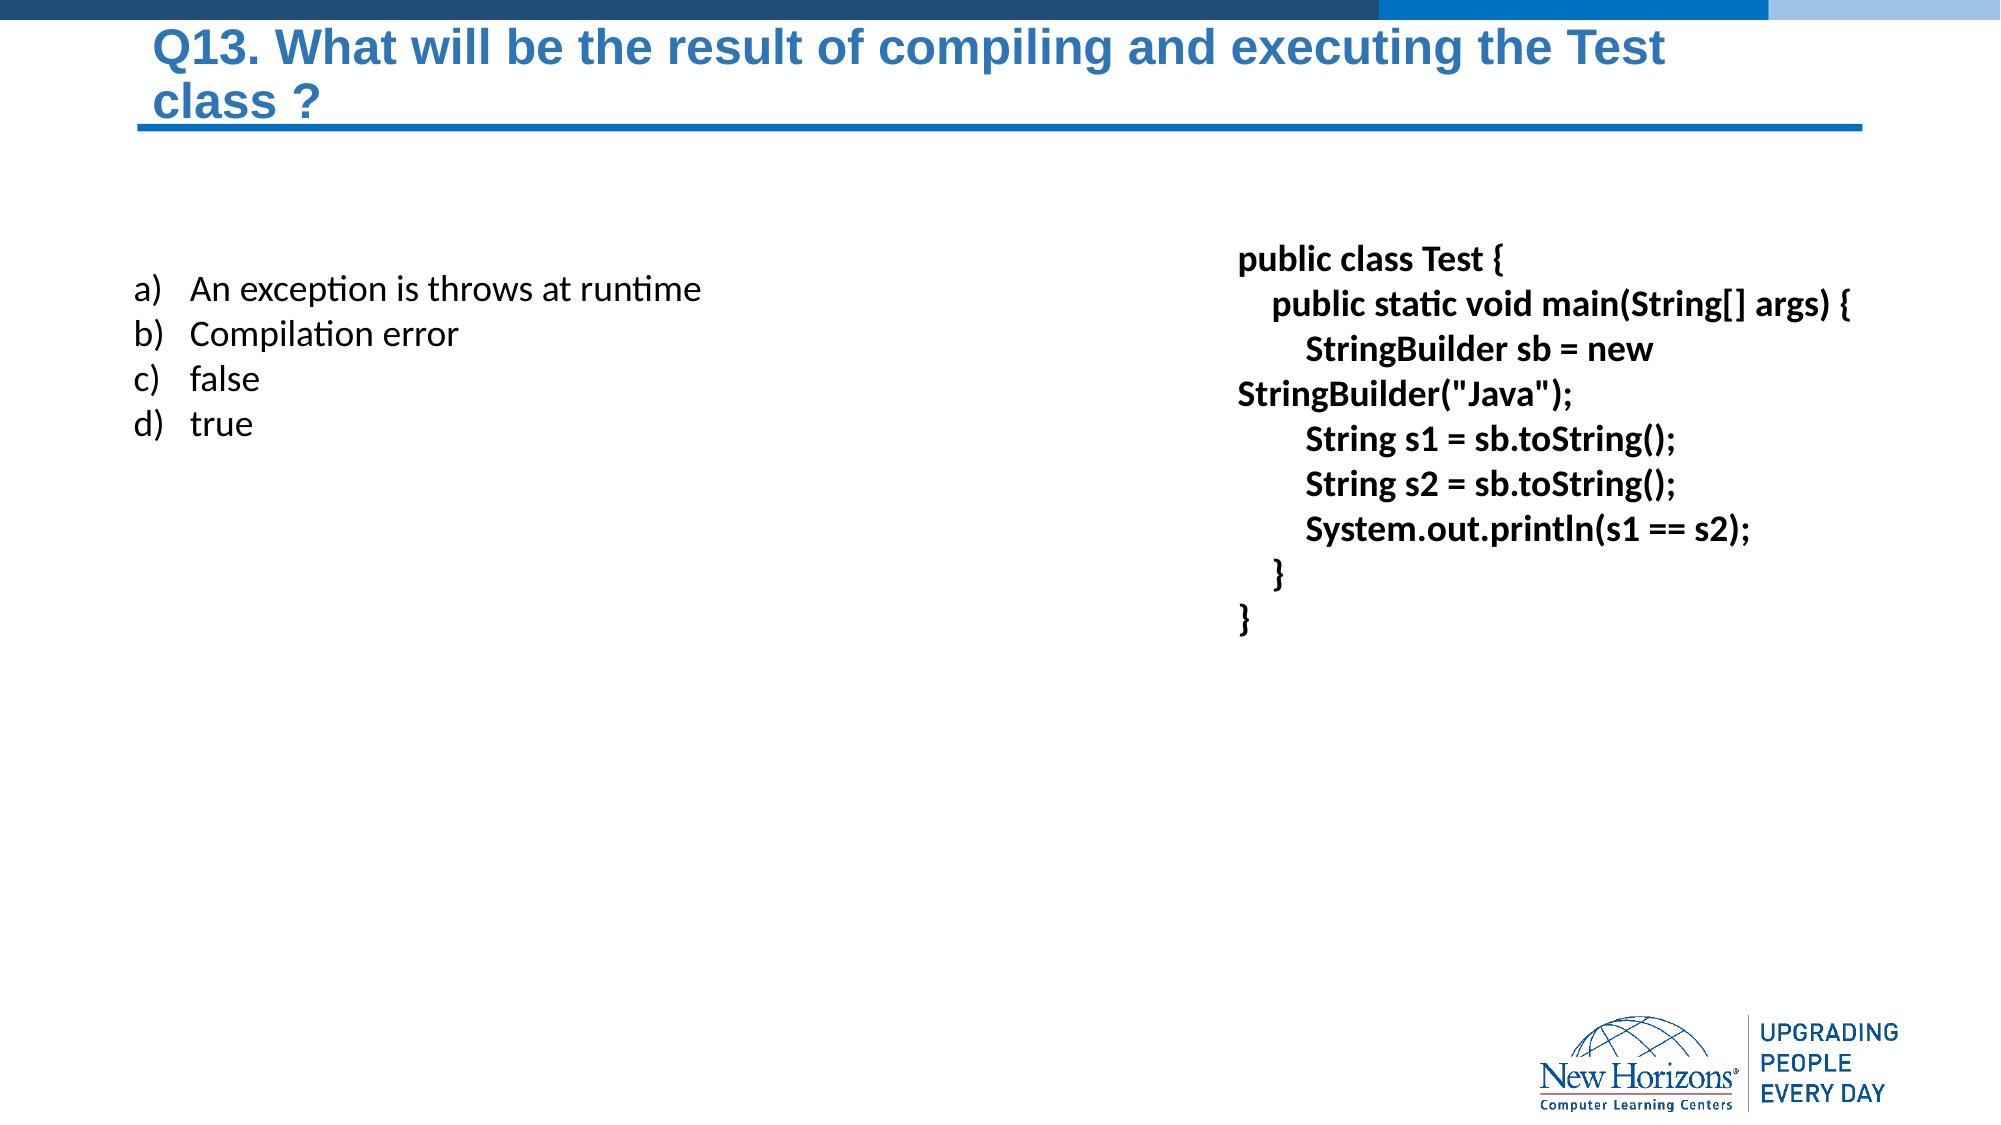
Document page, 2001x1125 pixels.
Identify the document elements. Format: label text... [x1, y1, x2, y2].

text_box public class Test { public static void main(String[] args) { StringBuilder sb = new StringBuilder("Java"); String s1 = sb.toString(); String s2 = sb.toString(); System.out.println(s1 == s2); } } [1222, 227, 1909, 782]
title Q13. What will be the result of compiling and executing the Test class ? [137, 36, 1863, 115]
picture [1537, 1010, 1904, 1114]
text_box An exception is throws at runtime Compilation error false true [118, 256, 1084, 451]
